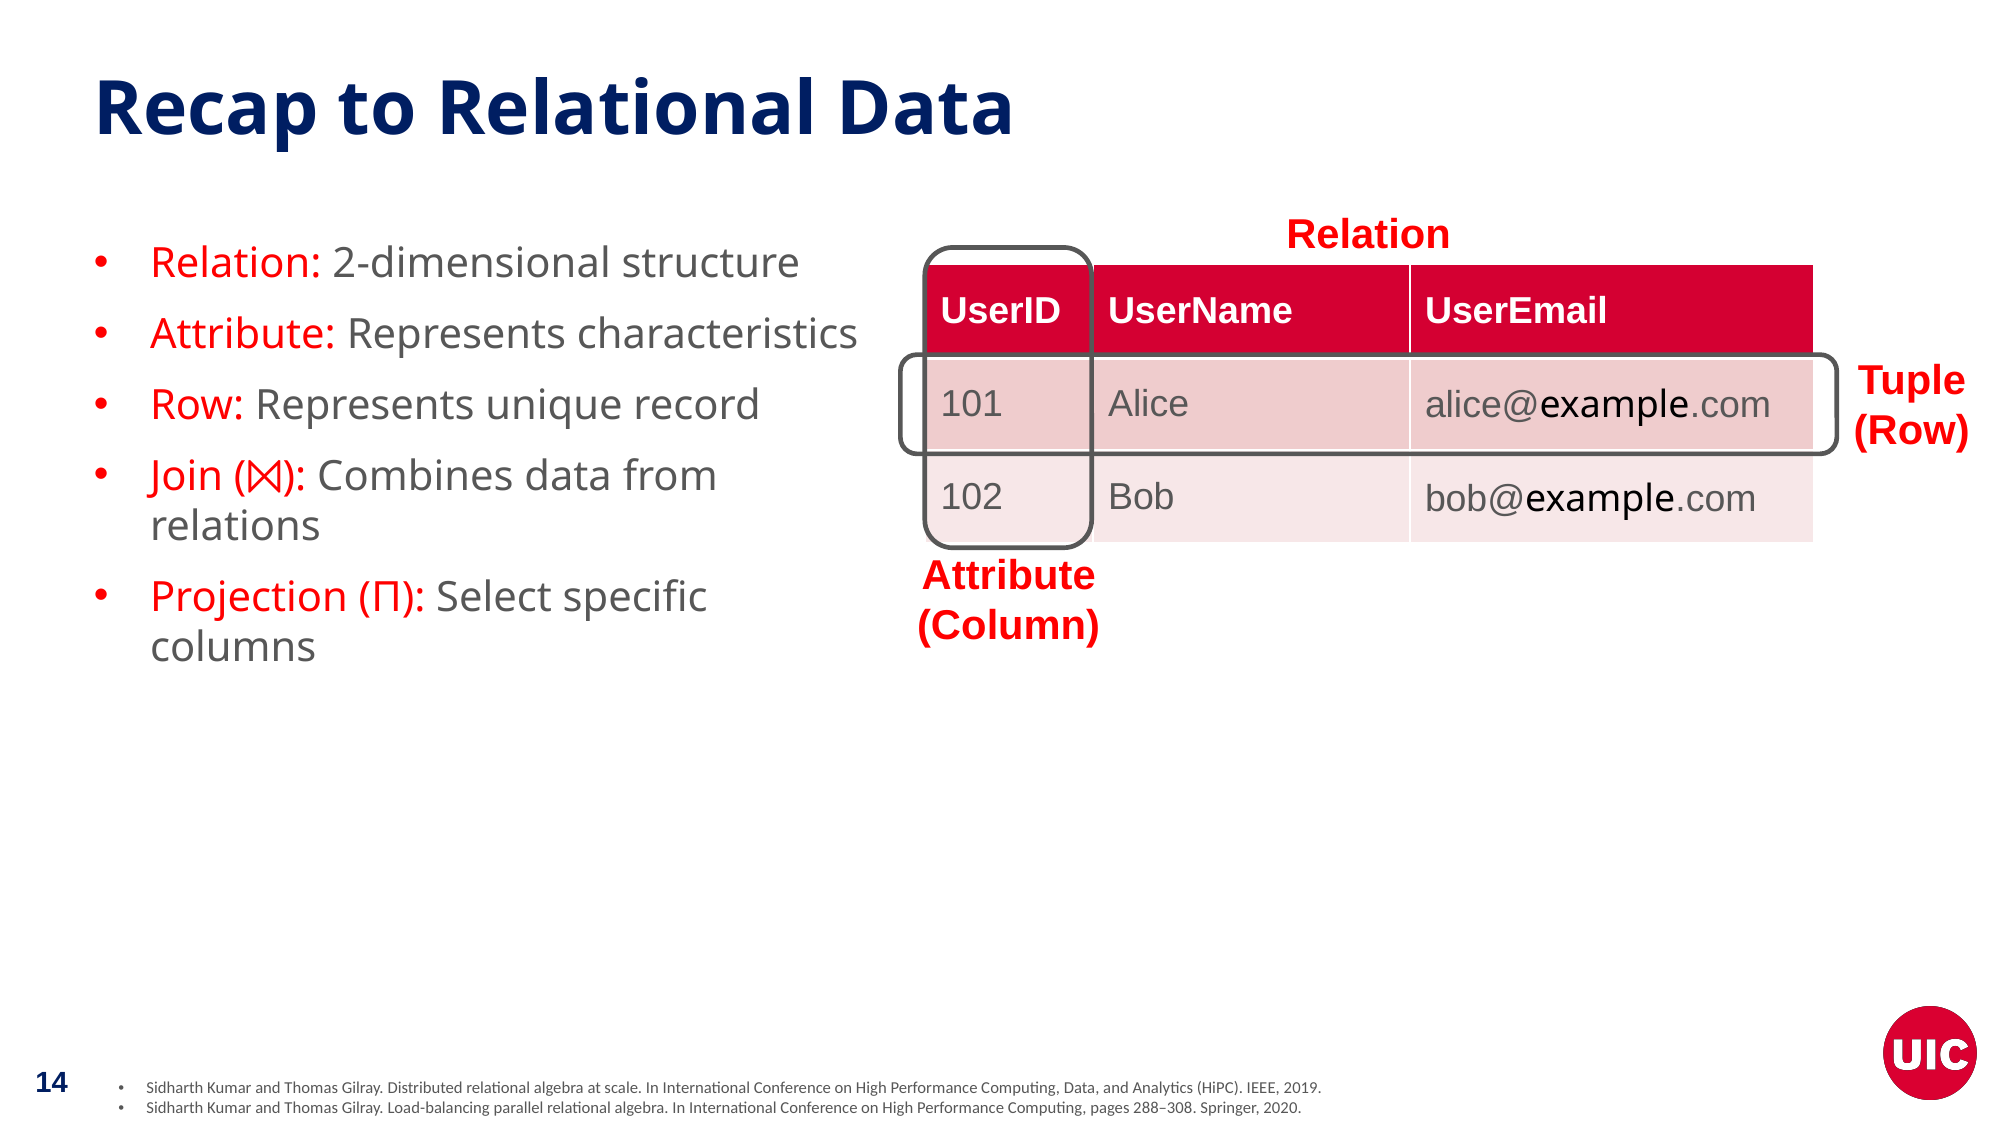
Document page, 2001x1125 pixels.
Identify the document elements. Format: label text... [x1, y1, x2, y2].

text_box [923, 264, 1093, 353]
text_box Sidharth Kumar and Thomas Gilray. Distributed relational algebra at scale. In International Conference on High Performance Computing, Data, and Analytics (HiPC). IEEE, 2019. Sidharth Kumar and Thomas Gilray. Load-balancing parallel relational algebra. In International Conference on High Performance Computing, pages 288–308. Springer, 2020. [103, 1069, 1882, 1125]
text_box [923, 455, 1093, 539]
table_cell Bob [1094, 455, 1409, 542]
picture [1880, 1004, 1980, 1102]
table_header UserEmail [1411, 265, 1813, 353]
text_box [899, 353, 1835, 455]
table_cell bob@example.com [1411, 455, 1813, 542]
text_box Relation [926, 199, 1811, 265]
table_header UserName [1094, 265, 1409, 353]
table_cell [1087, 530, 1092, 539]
text_box Tuple (Row) [1835, 345, 1989, 461]
title Recap to Relational Data [93, 70, 1907, 204]
list Relation: 2-dimensional structure Attribute: Represents characteristics Row: Represents unique record Join (⨝): Combines data from relations Projection (Π): Select specific columns [93, 235, 862, 973]
text_box Attribute (Column) [832, 539, 1185, 655]
